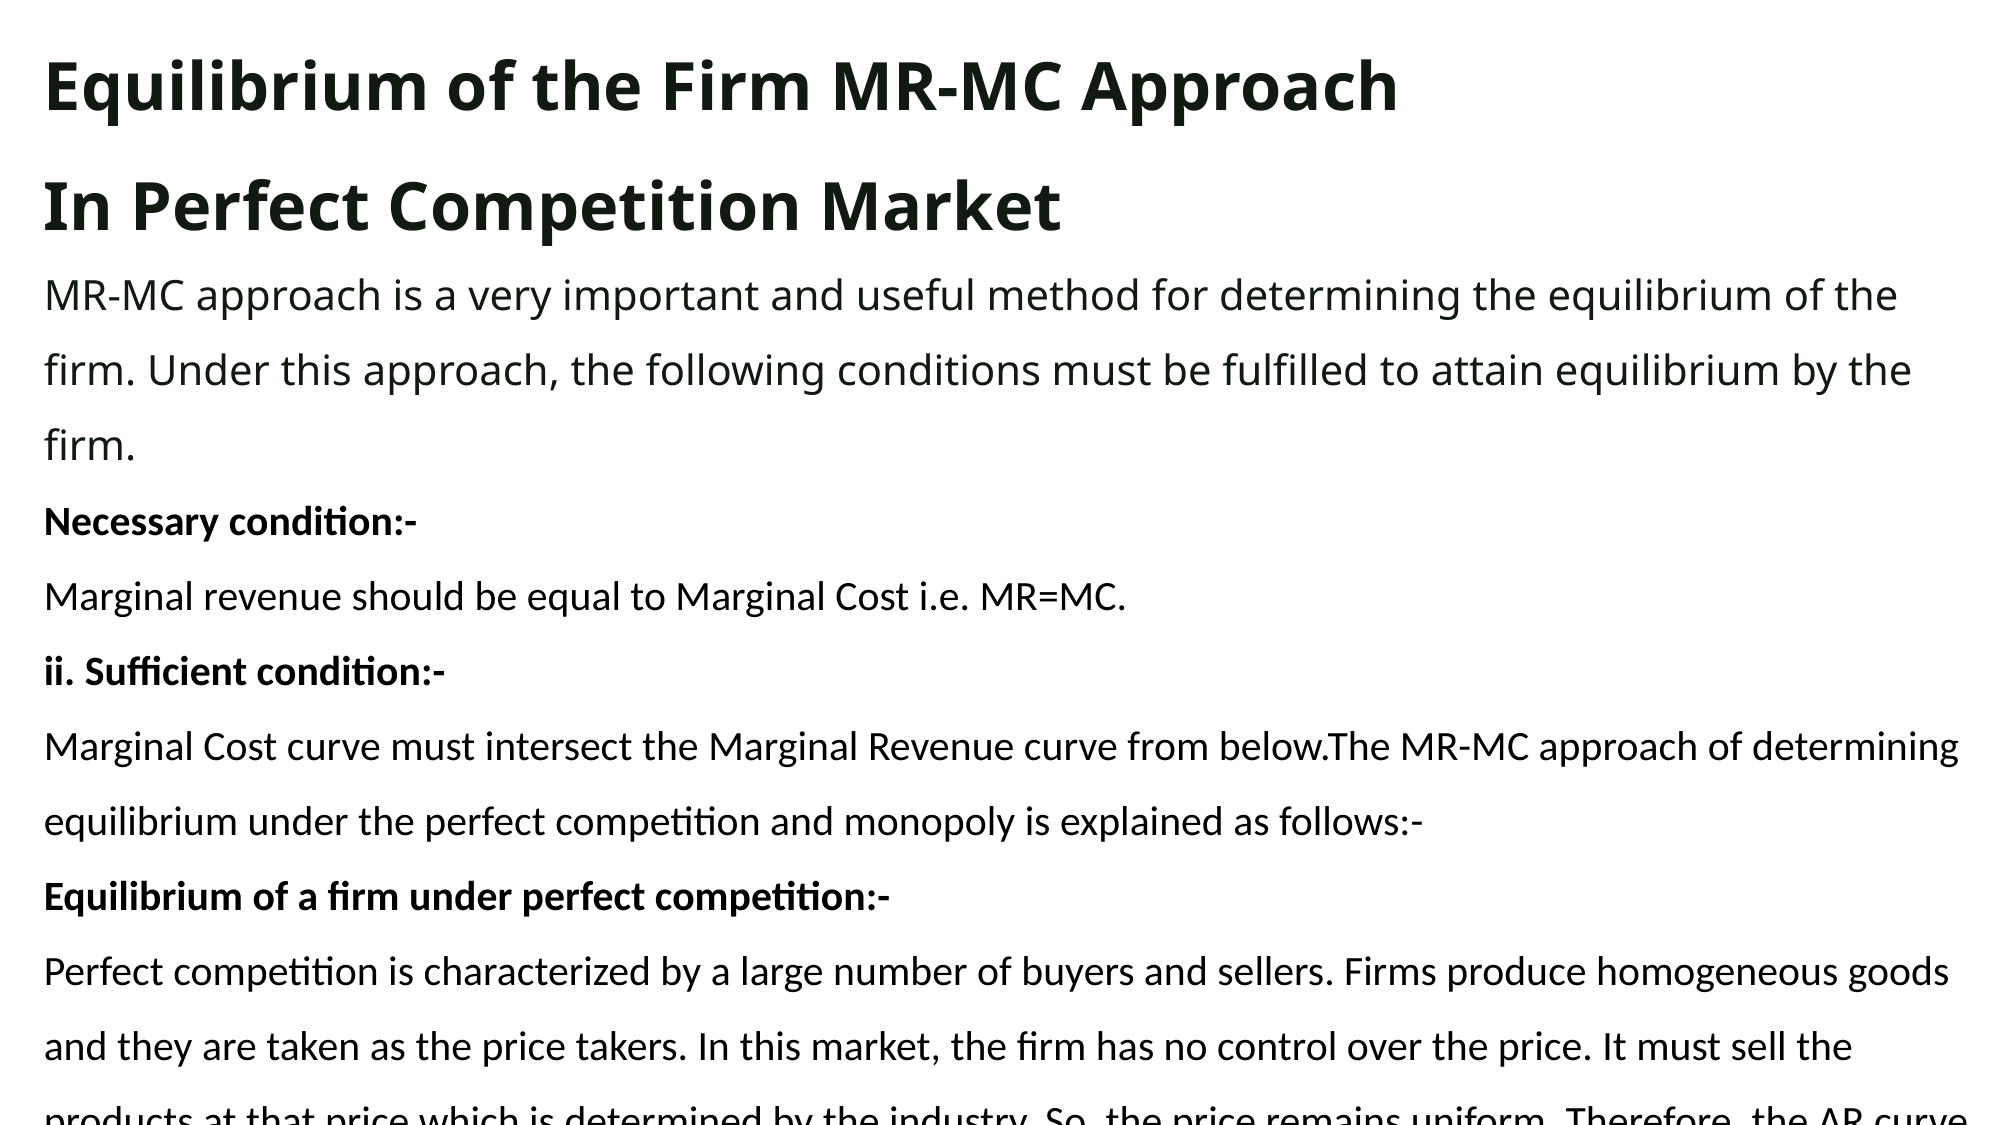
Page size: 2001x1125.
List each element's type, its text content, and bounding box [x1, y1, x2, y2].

text_box Equilibrium of the Firm MR-MC Approach In Perfect Competition Market MR-MC approach is a very important and useful method for determining the equilibrium of the firm. Under this approach, the following conditions must be fulfilled to attain equilibrium by the firm. Necessary condition:- Marginal revenue should be equal to Marginal Cost i.e. MR=MC. ii. Sufficient condition:- Marginal Cost curve must intersect the Marginal Revenue curve from below.The MR-MC approach of determining equilibrium under the perfect competition and monopoly is explained as follows:- Equilibrium of a firm under perfect competition:- Perfect competition is characterized by a large number of buyers and sellers. Firms produce homogeneous goods and they are taken as the price takers. In this market, the firm has no control over the price. It must sell the products at that price which is determined by the industry. So, the price remains uniform. Therefore, the AR curve and MR curve are the same and parallel to X-axis. MC curve is U-shaped. The determination of equilibrium of a firm under perfect competition using this approach can be shown graphically as follows:- [28, 0, 2000, 1125]
